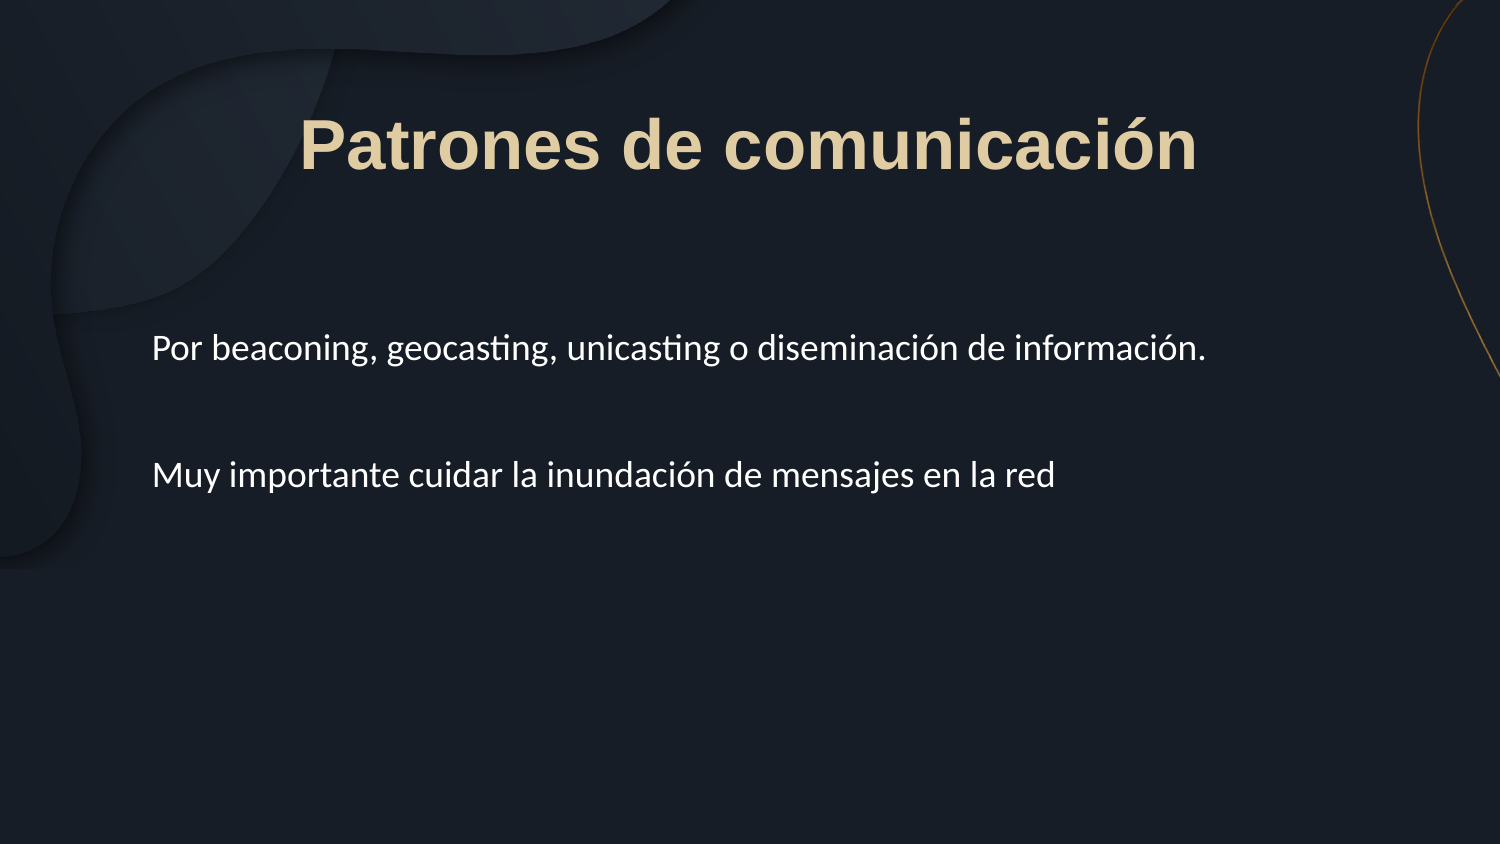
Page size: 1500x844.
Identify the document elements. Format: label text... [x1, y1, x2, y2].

text_box Por beaconing, geocasting, unicasting o diseminación de información. Muy importante cuidar la inundación de mensajes en la red [118, 262, 1303, 350]
picture [0, 0, 747, 569]
picture [1305, 0, 1500, 393]
text_box Patrones de comunicación [118, 71, 1382, 166]
